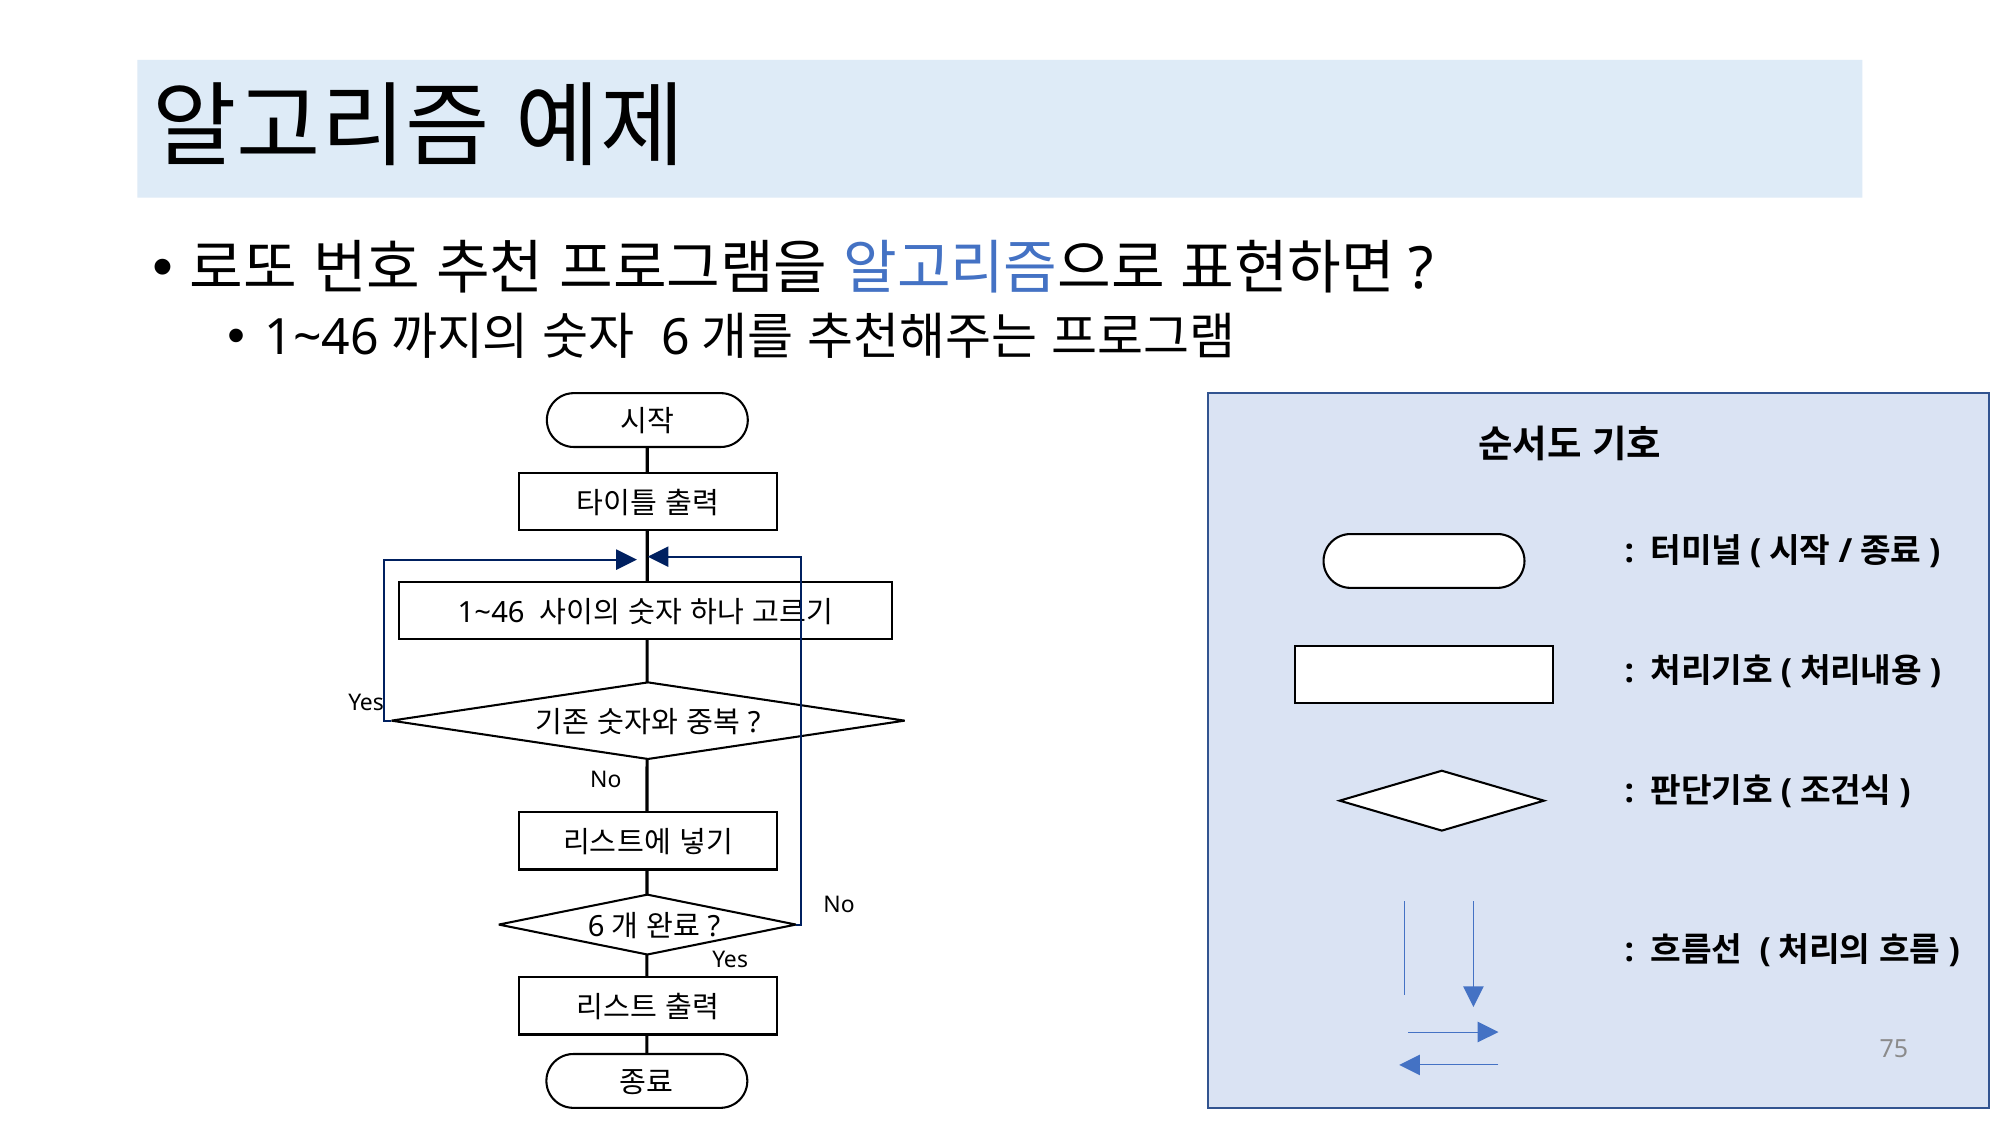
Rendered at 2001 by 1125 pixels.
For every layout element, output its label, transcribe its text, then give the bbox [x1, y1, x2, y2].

slide_number 75 [1771, 1019, 1924, 1080]
text_box 1~46 사이의 숫자 하나 고르기 [802, 581, 893, 640]
text_box 타이틀 출력 [518, 472, 646, 531]
text_box 1~46 사이의 숫자 하나 고르기 [637, 581, 646, 640]
title 알고리즘 예제 [137, 59, 1863, 198]
text_box Yes [333, 680, 400, 723]
text_box 기존 숫자와 중복? [400, 681, 646, 760]
text_box 리스트 출력 [518, 976, 646, 1036]
text_box 6개 완료? [648, 925, 796, 956]
text_box [1336, 769, 1548, 832]
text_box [391, 559, 637, 721]
list 로또 번호 추천 프로그램을 알고리즘으로 표현하면? 1~46까지의 숫자 6개를 추천해주는 프로그램 [137, 230, 1863, 1014]
text_box 시작 [545, 392, 749, 449]
text_box [1322, 533, 1526, 589]
text_box [1207, 392, 1990, 1109]
text_box 종료 [545, 1052, 749, 1109]
text_box 리스트 출력 [648, 976, 778, 1036]
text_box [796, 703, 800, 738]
text_box 기존 숫자와 중복? [802, 704, 905, 738]
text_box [647, 556, 796, 925]
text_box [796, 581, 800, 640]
text_box Yes [697, 936, 763, 979]
text_box 순서도 기호 [1463, 412, 1677, 473]
text_box No [808, 881, 870, 924]
text_box : 터미널(시작/종료) : 처리기호(처리내용) : 판단기호(조건식) : 흐름선 (처리의 흐름) [1609, 521, 1975, 976]
text_box No [575, 757, 637, 800]
text_box 6개 완료? [498, 893, 646, 956]
text_box [1294, 645, 1554, 704]
text_box 리스트에 넣기 [518, 811, 646, 871]
text_box 타이틀 출력 [648, 472, 778, 531]
